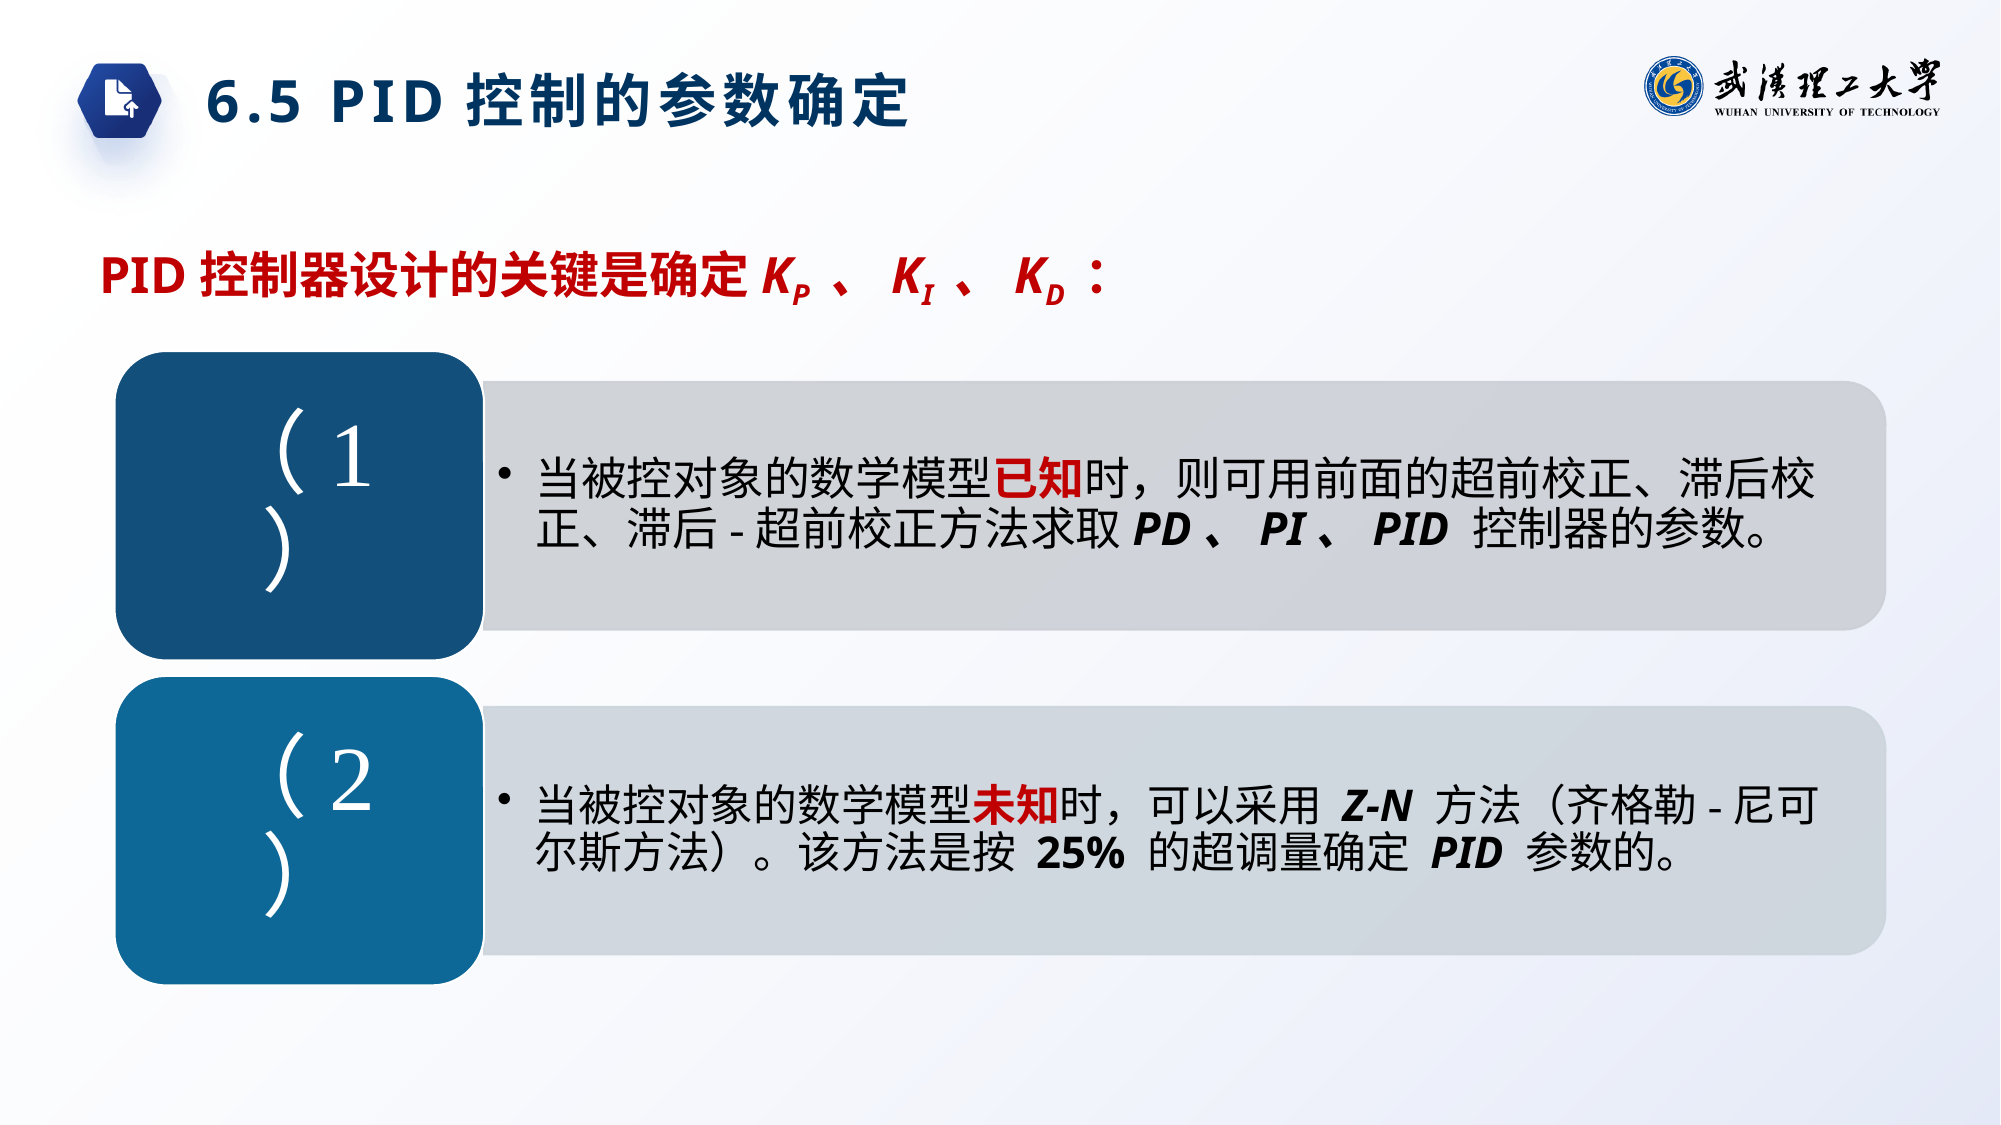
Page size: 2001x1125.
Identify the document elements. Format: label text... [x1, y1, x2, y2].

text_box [84, 350, 1916, 986]
picture [0, 0, 2000, 1125]
text_box PID控制器设计的关键是确定KP 、KI 、KD ： [84, 201, 1337, 319]
list 6.5 PID控制的参数确定 [191, 56, 1624, 143]
